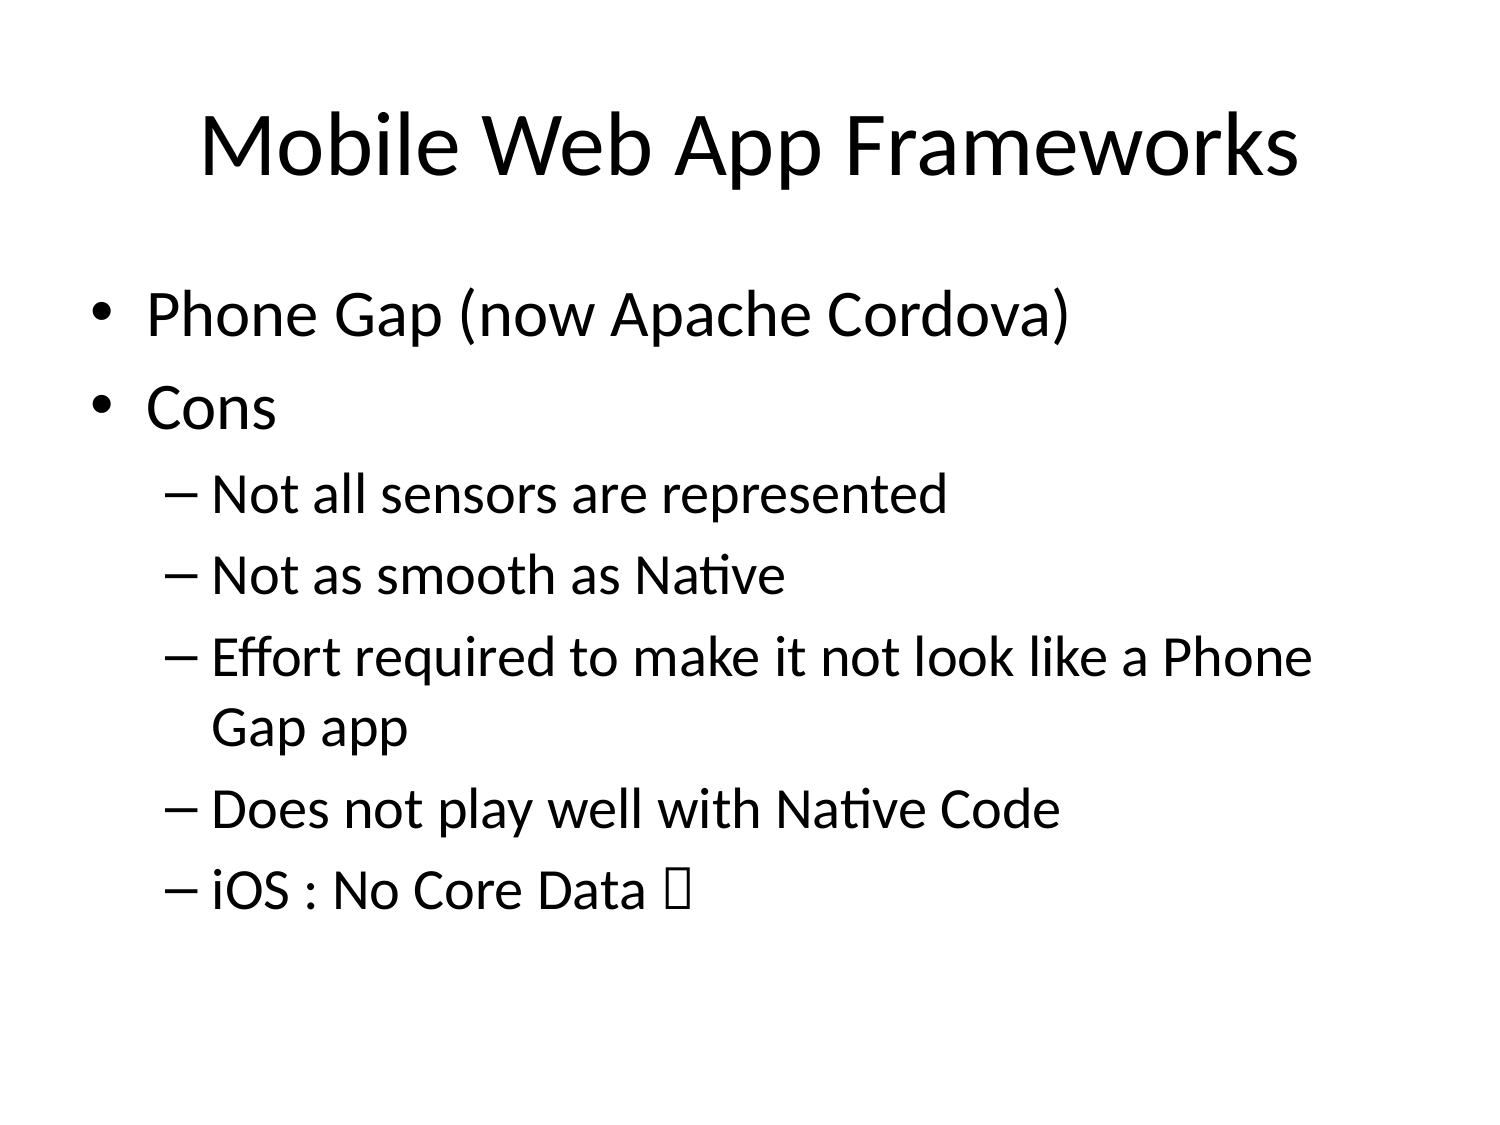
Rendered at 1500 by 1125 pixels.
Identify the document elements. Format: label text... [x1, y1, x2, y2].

title Mobile Web App Frameworks [75, 45, 1425, 233]
list Phone Gap (now Apache Cordova) Cons Not all sensors are represented Not as smooth as Native Effort required to make it not look like a Phone Gap app Does not play well with Native Code iOS : No Core Data  [75, 262, 1425, 1005]
